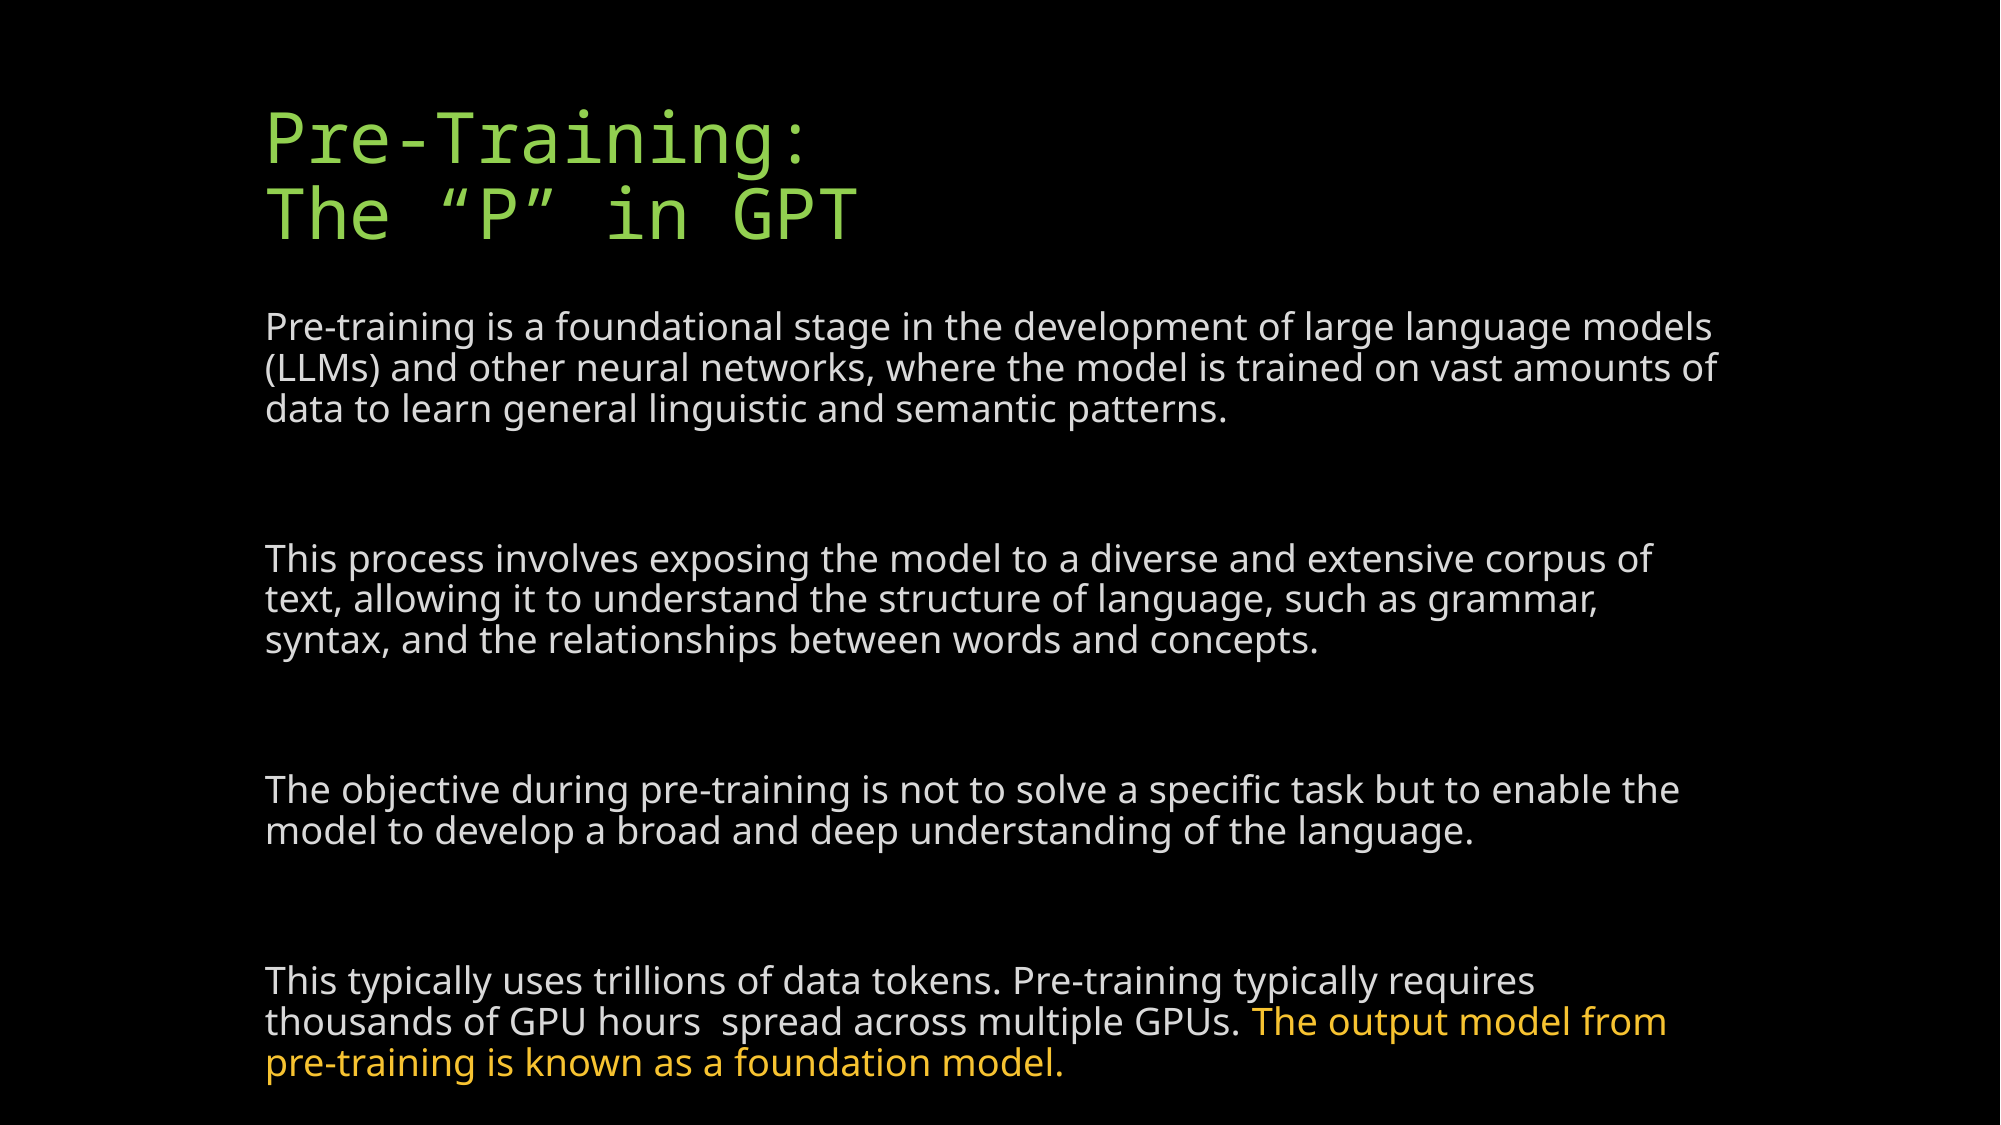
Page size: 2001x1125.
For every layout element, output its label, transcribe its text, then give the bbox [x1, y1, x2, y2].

list Pre-training is a foundational stage in the development of large language models (LLMs) and other neural networks, where the model is trained on vast amounts of data to learn general linguistic and semantic patterns. This process involves exposing the model to a diverse and extensive corpus of text, allowing it to understand the structure of language, such as grammar, syntax, and the relationships between words and concepts. The objective during pre-training is not to solve a specific task but to enable the model to develop a broad and deep understanding of the language. This typically uses trillions of data tokens. Pre-training typically requires thousands of GPU hours spread across multiple GPUs. The output model from pre-training is known as a foundation model. [249, 299, 1750, 1100]
title Pre-Training: The “P” in GPT [249, 75, 1750, 263]
